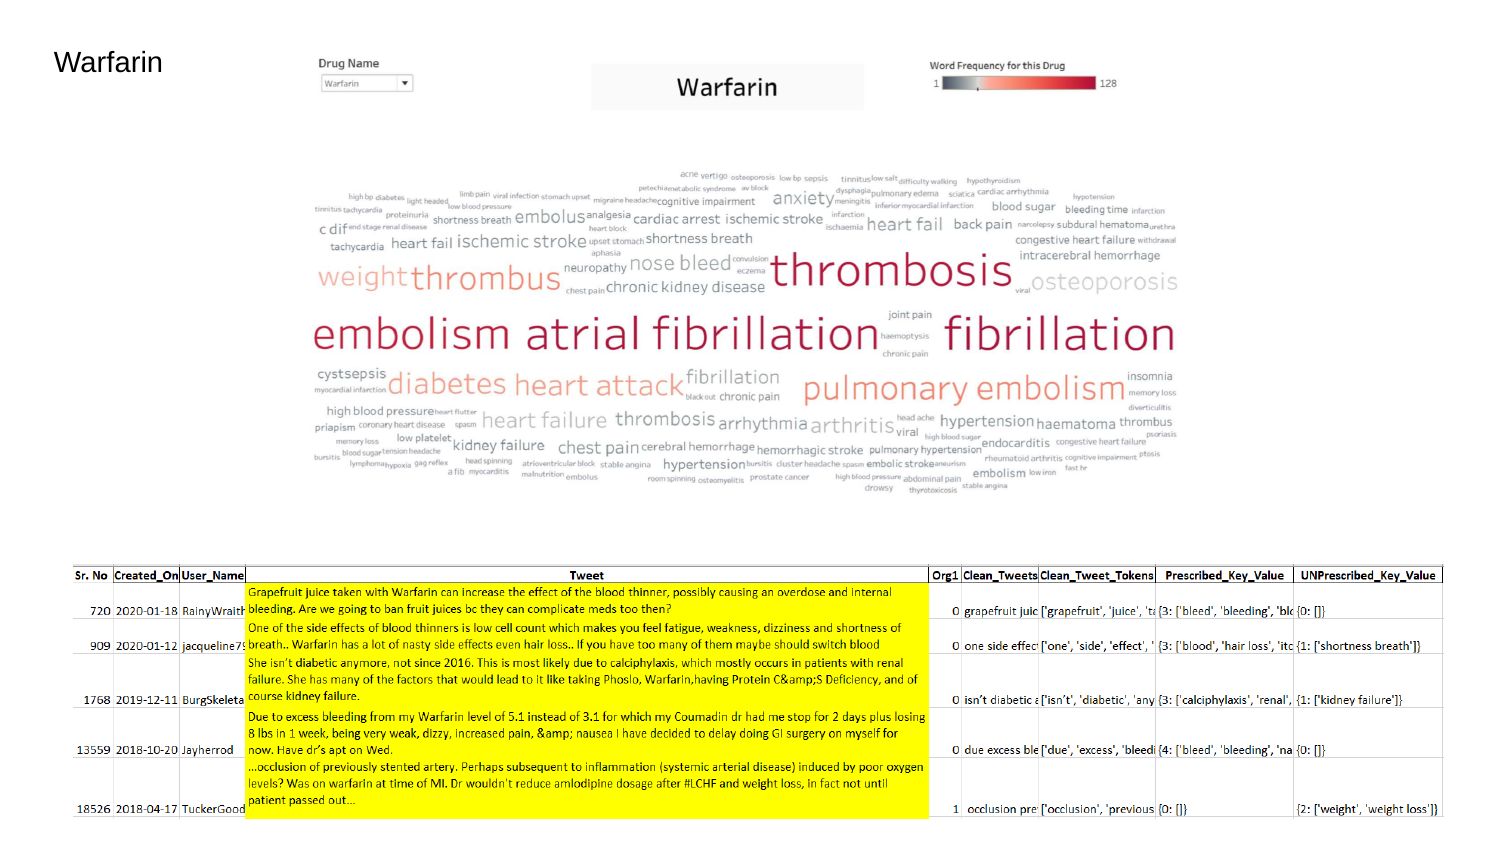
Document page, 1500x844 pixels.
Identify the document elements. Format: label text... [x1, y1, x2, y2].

text_box Warfarin [38, 28, 255, 493]
picture [256, 28, 1220, 546]
picture [72, 564, 1445, 819]
